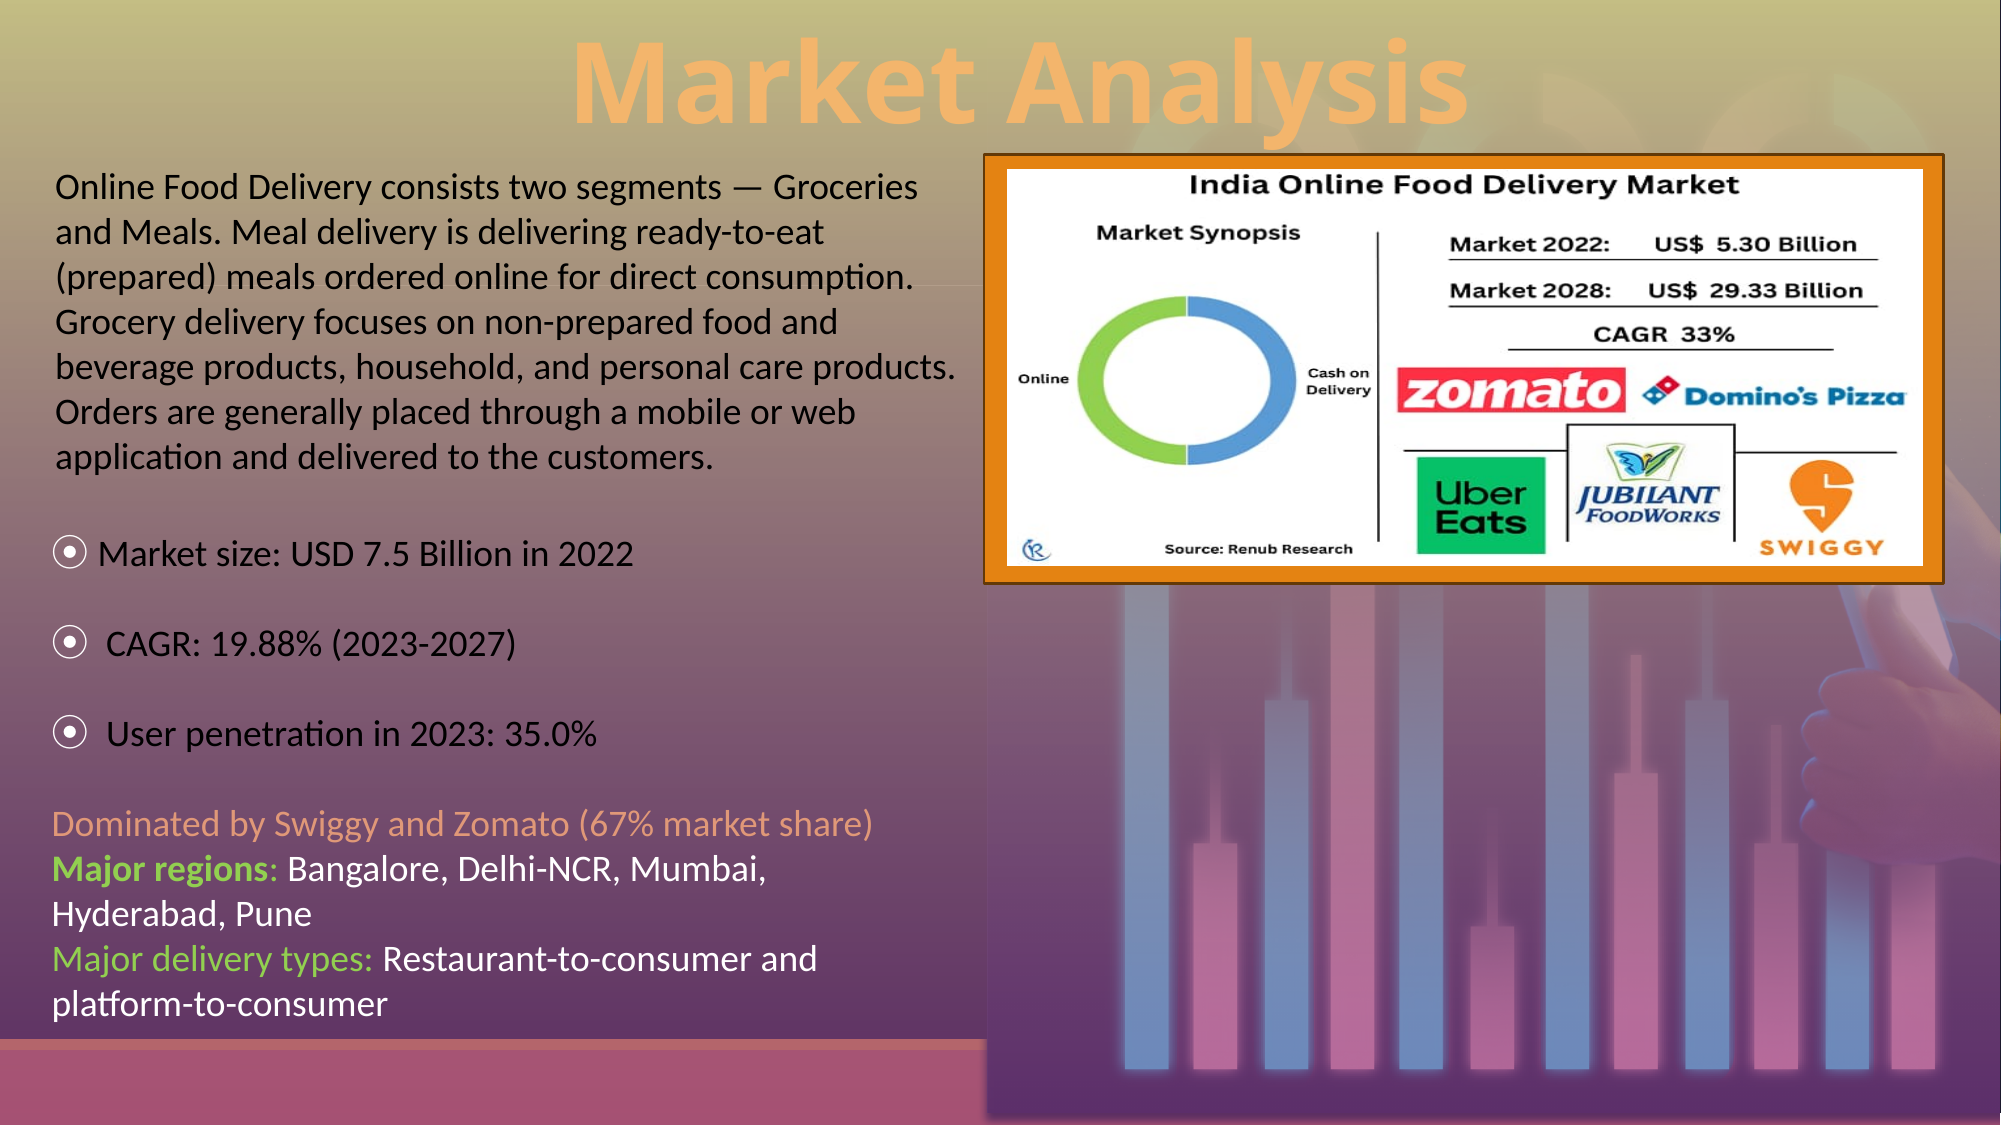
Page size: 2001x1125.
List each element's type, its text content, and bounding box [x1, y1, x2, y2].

text_box ⦿ Market size: USD 7.5 Billion in 2022 ⦿ CAGR: 19.88% (2023-2027) ⦿ User penetration in 2023: 35.0% Dominated by Swiggy and Zomato (67% market share) Major regions: Bangalore, Delhi-NCR, Mumbai, Hyderabad, Pune Major delivery types: Restaurant-to-consumer and platform-to-consumer [36, 476, 929, 1032]
text_box Online Food Delivery consists two segments — Groceries and Meals. Meal delivery is delivering ready-to-eat (prepared) meals ordered online for direct consumption. Grocery delivery focuses on non-prepared food and beverage products, household, and personal care products. Orders are generally placed through a mobile or web application and delivered to the customers. [40, 154, 980, 485]
text_box Market Analysis [552, 3, 980, 154]
text_box [0, 0, 982, 1125]
picture [983, 0, 2000, 1125]
